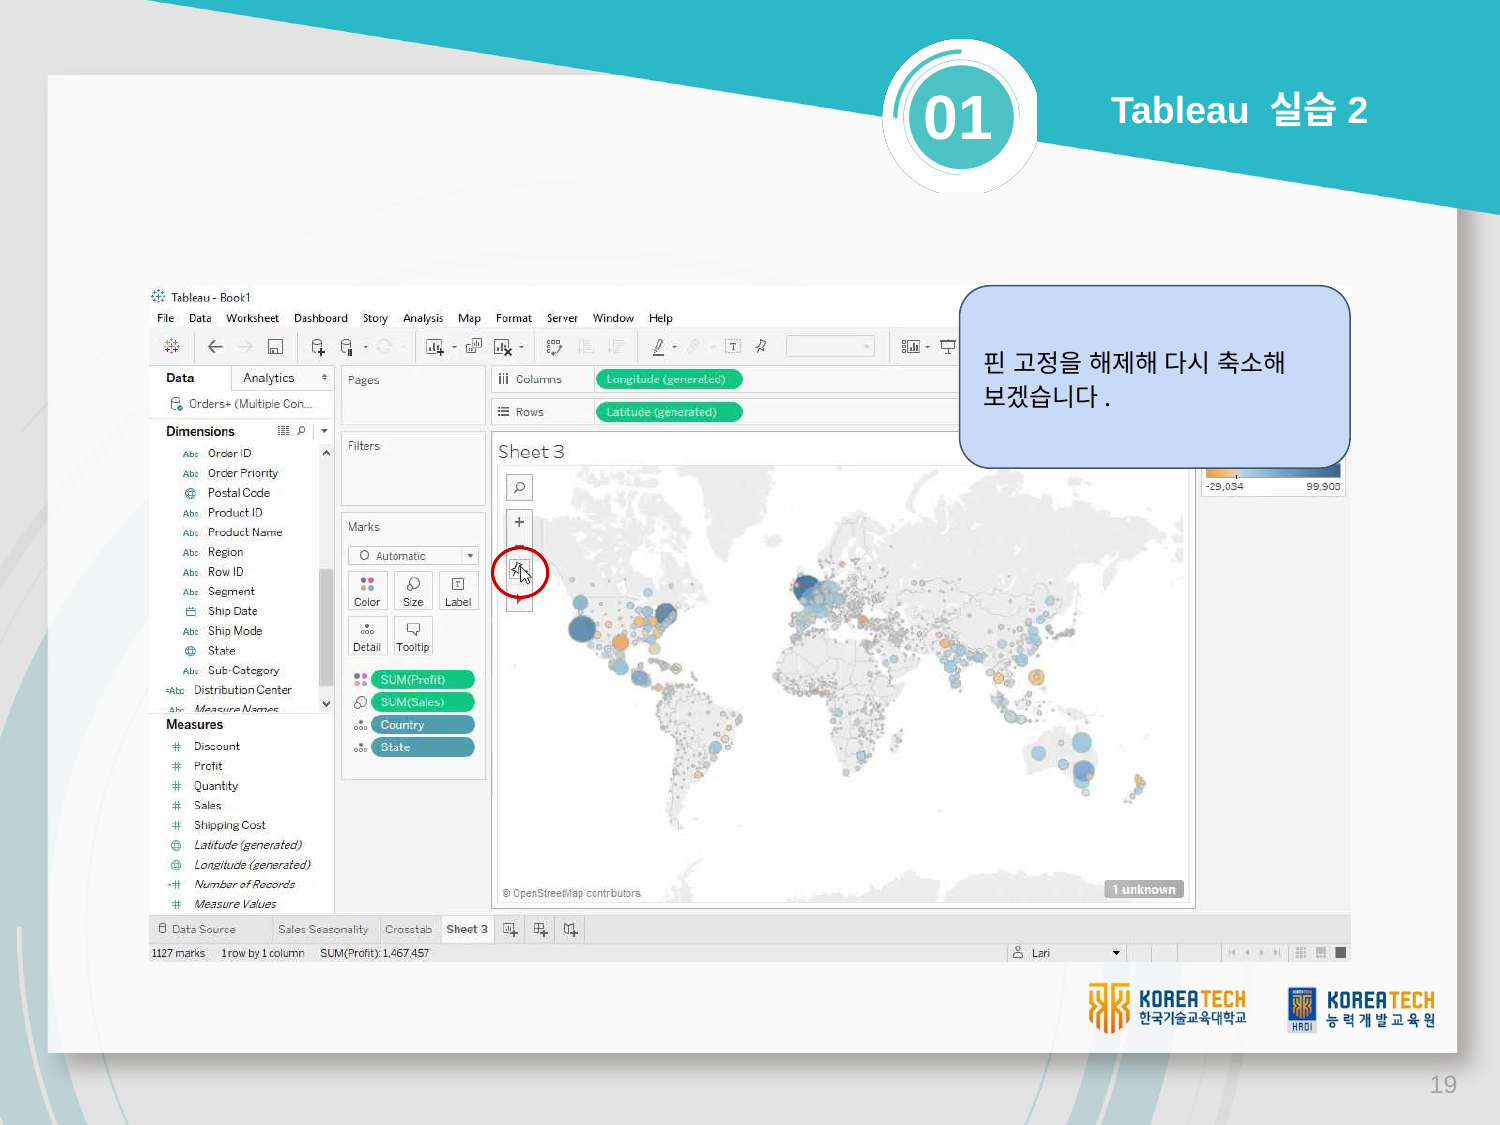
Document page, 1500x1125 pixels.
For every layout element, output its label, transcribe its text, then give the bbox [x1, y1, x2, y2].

text_box Tableau 실습2 [1046, 78, 1433, 140]
picture [0, 0, 1500, 1125]
slide_number 19 [1225, 1053, 1473, 1114]
text_box [120, 170, 1273, 262]
